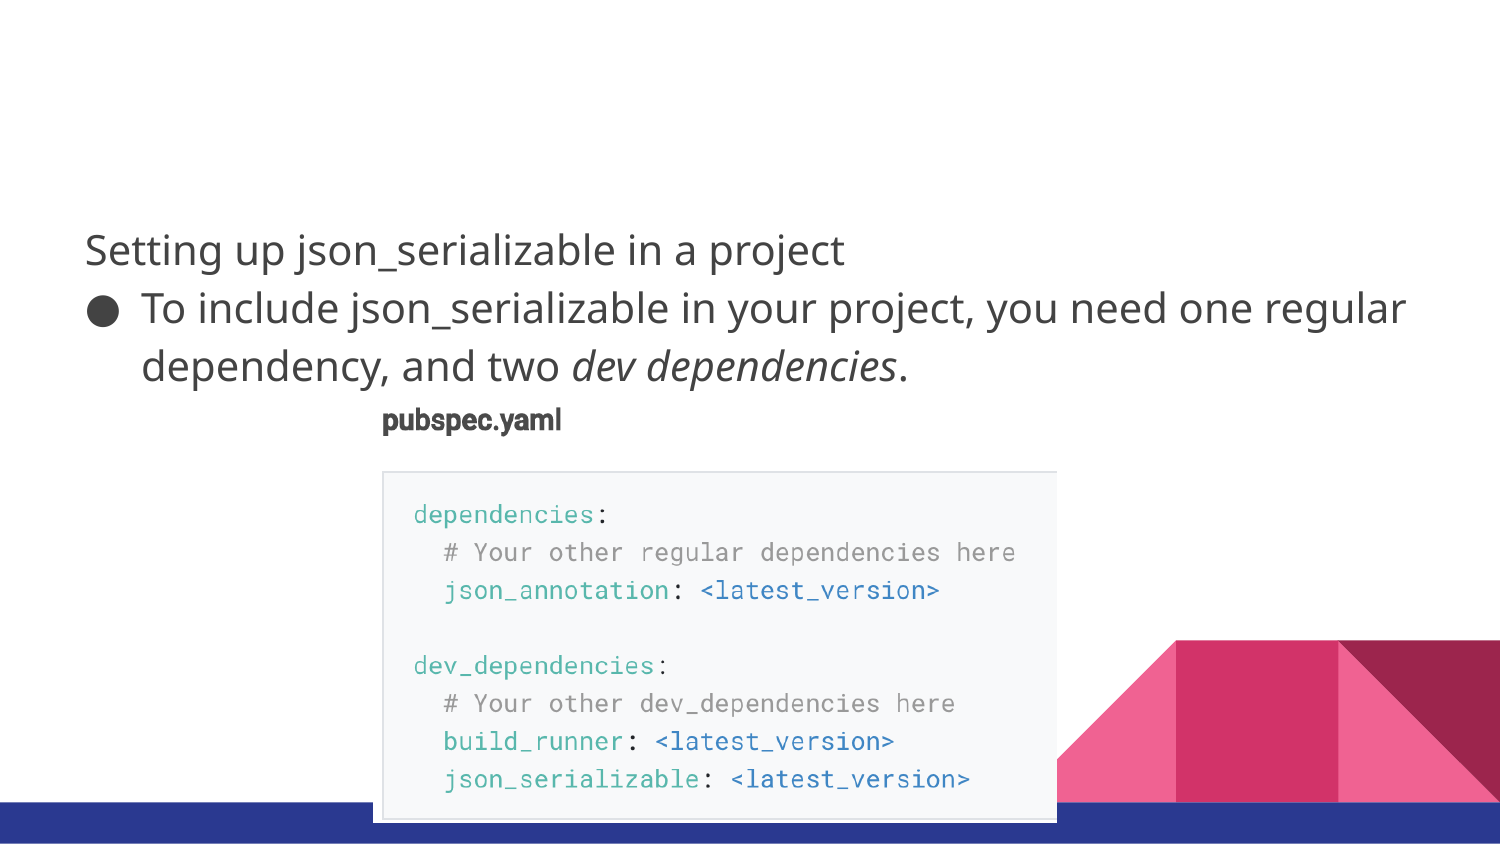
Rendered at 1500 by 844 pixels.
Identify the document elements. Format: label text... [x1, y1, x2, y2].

picture [373, 404, 1057, 823]
list Setting up json_serializable in a project To include json_serializable in your project, you need one regular dependency, and two dev dependencies. [51, 201, 1449, 750]
